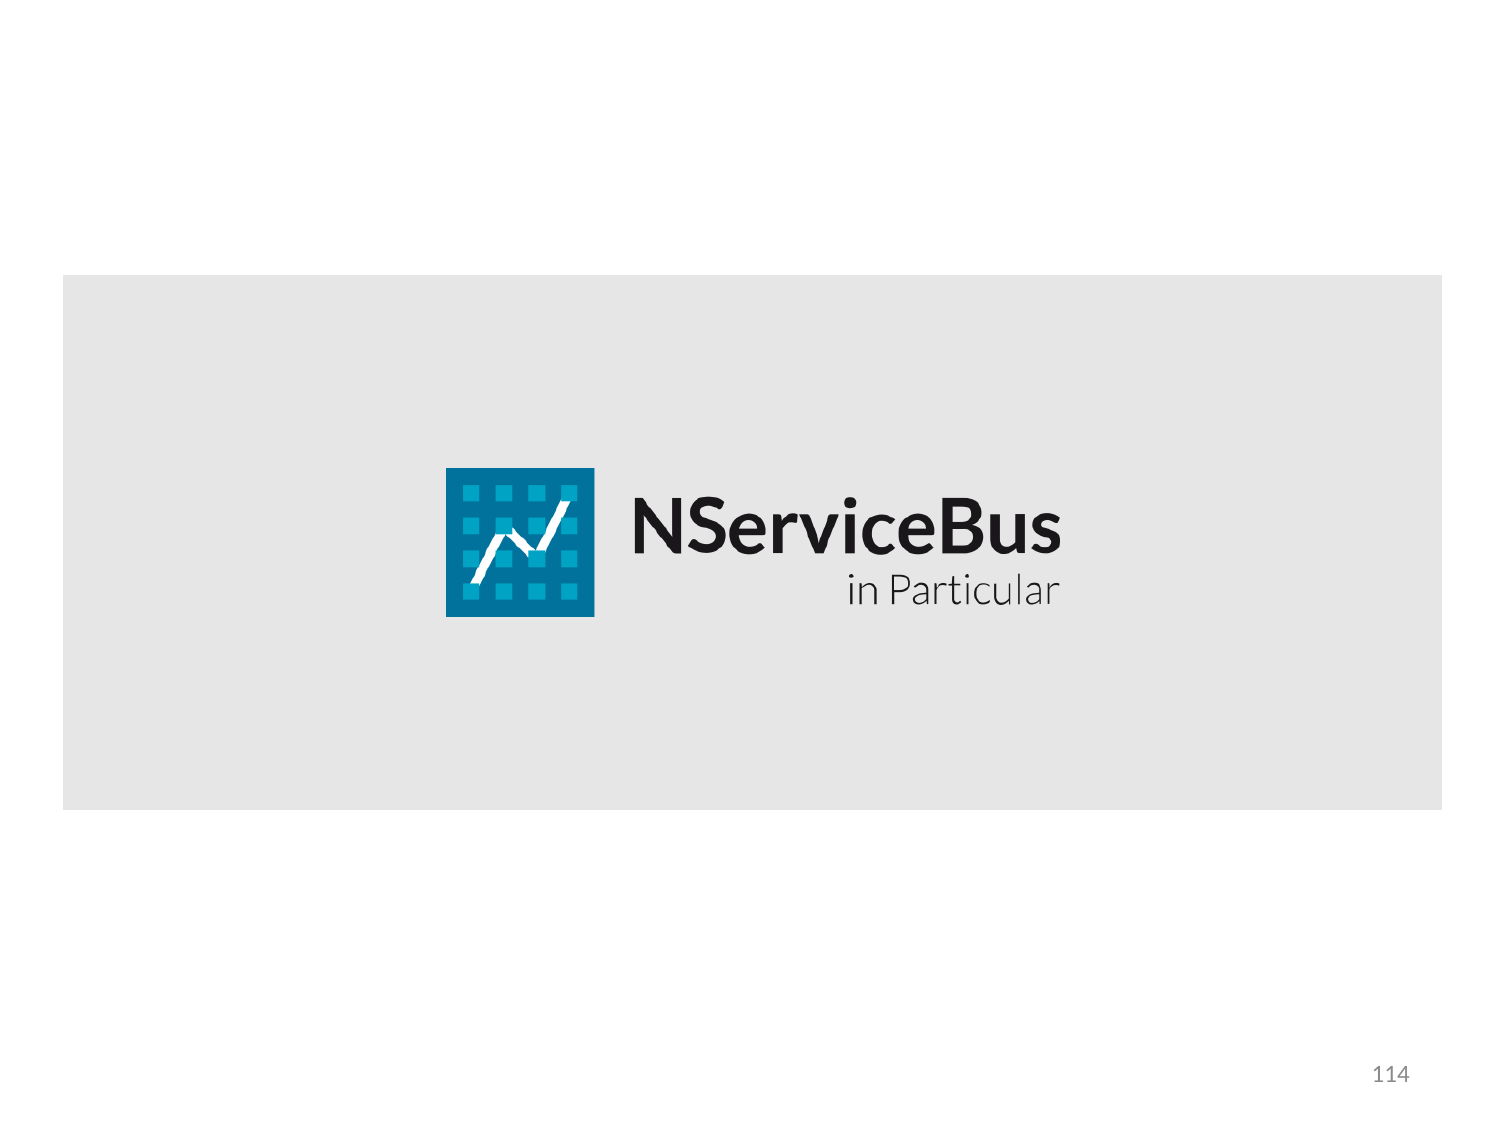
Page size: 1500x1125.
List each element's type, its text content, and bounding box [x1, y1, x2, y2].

slide_number 114 [1074, 1042, 1425, 1103]
picture [62, 275, 1442, 810]
